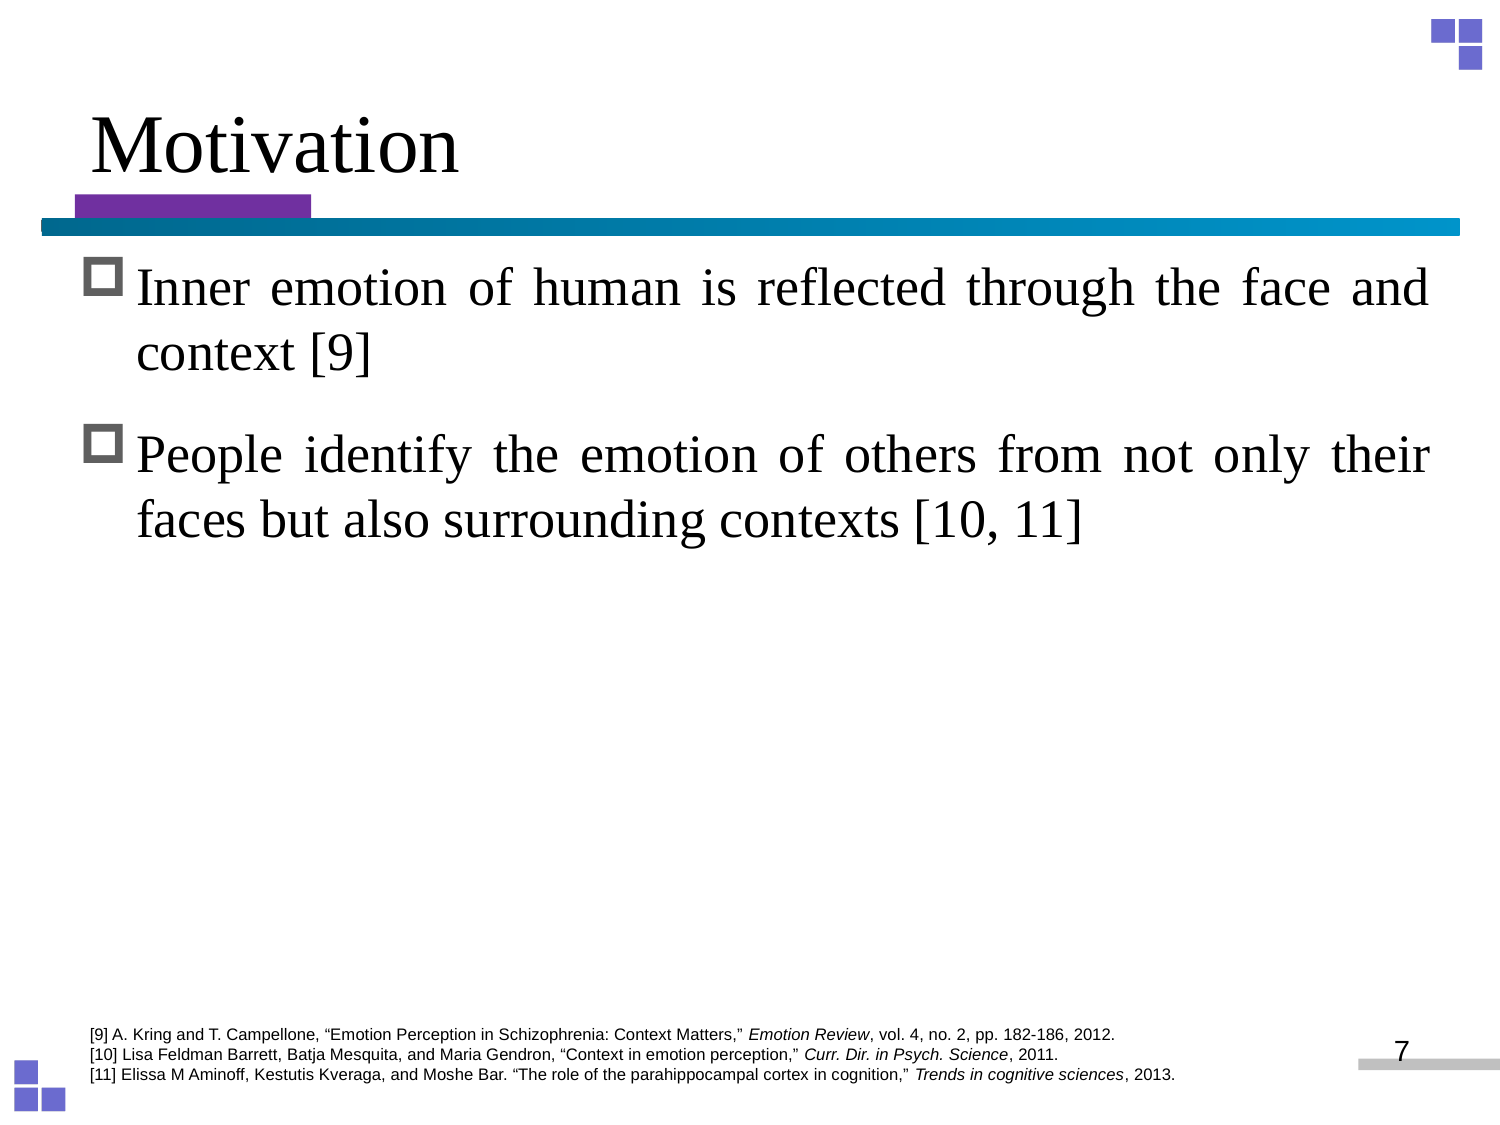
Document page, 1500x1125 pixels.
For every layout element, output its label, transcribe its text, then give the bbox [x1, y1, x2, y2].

slide_number 7 [1074, 1062, 1425, 1103]
text_box [9] A. Kring and T. Campellone, “Emotion Perception in Schizophrenia: Context Matters,” Emotion Review, vol. 4, no. 2, pp. 182-186, 2012. [10] Lisa Feldman Barrett, Batja Mesquita, and Maria Gendron, “Context in emotion perception,” Curr. Dir. in Psych. Science, 2011. [11] Elissa M Aminoff, Kestutis Kveraga, and Moshe Bar. “The role of the parahippocampal cortex in cognition,” Trends in cognitive sciences, 2013. [75, 1016, 1293, 1092]
title Motivation [75, 45, 1425, 233]
list Inner emotion of human is reflected through the face and context [9] People identify the emotion of others from not only their faces but also surrounding contexts [10, 11] [64, 243, 1447, 1062]
